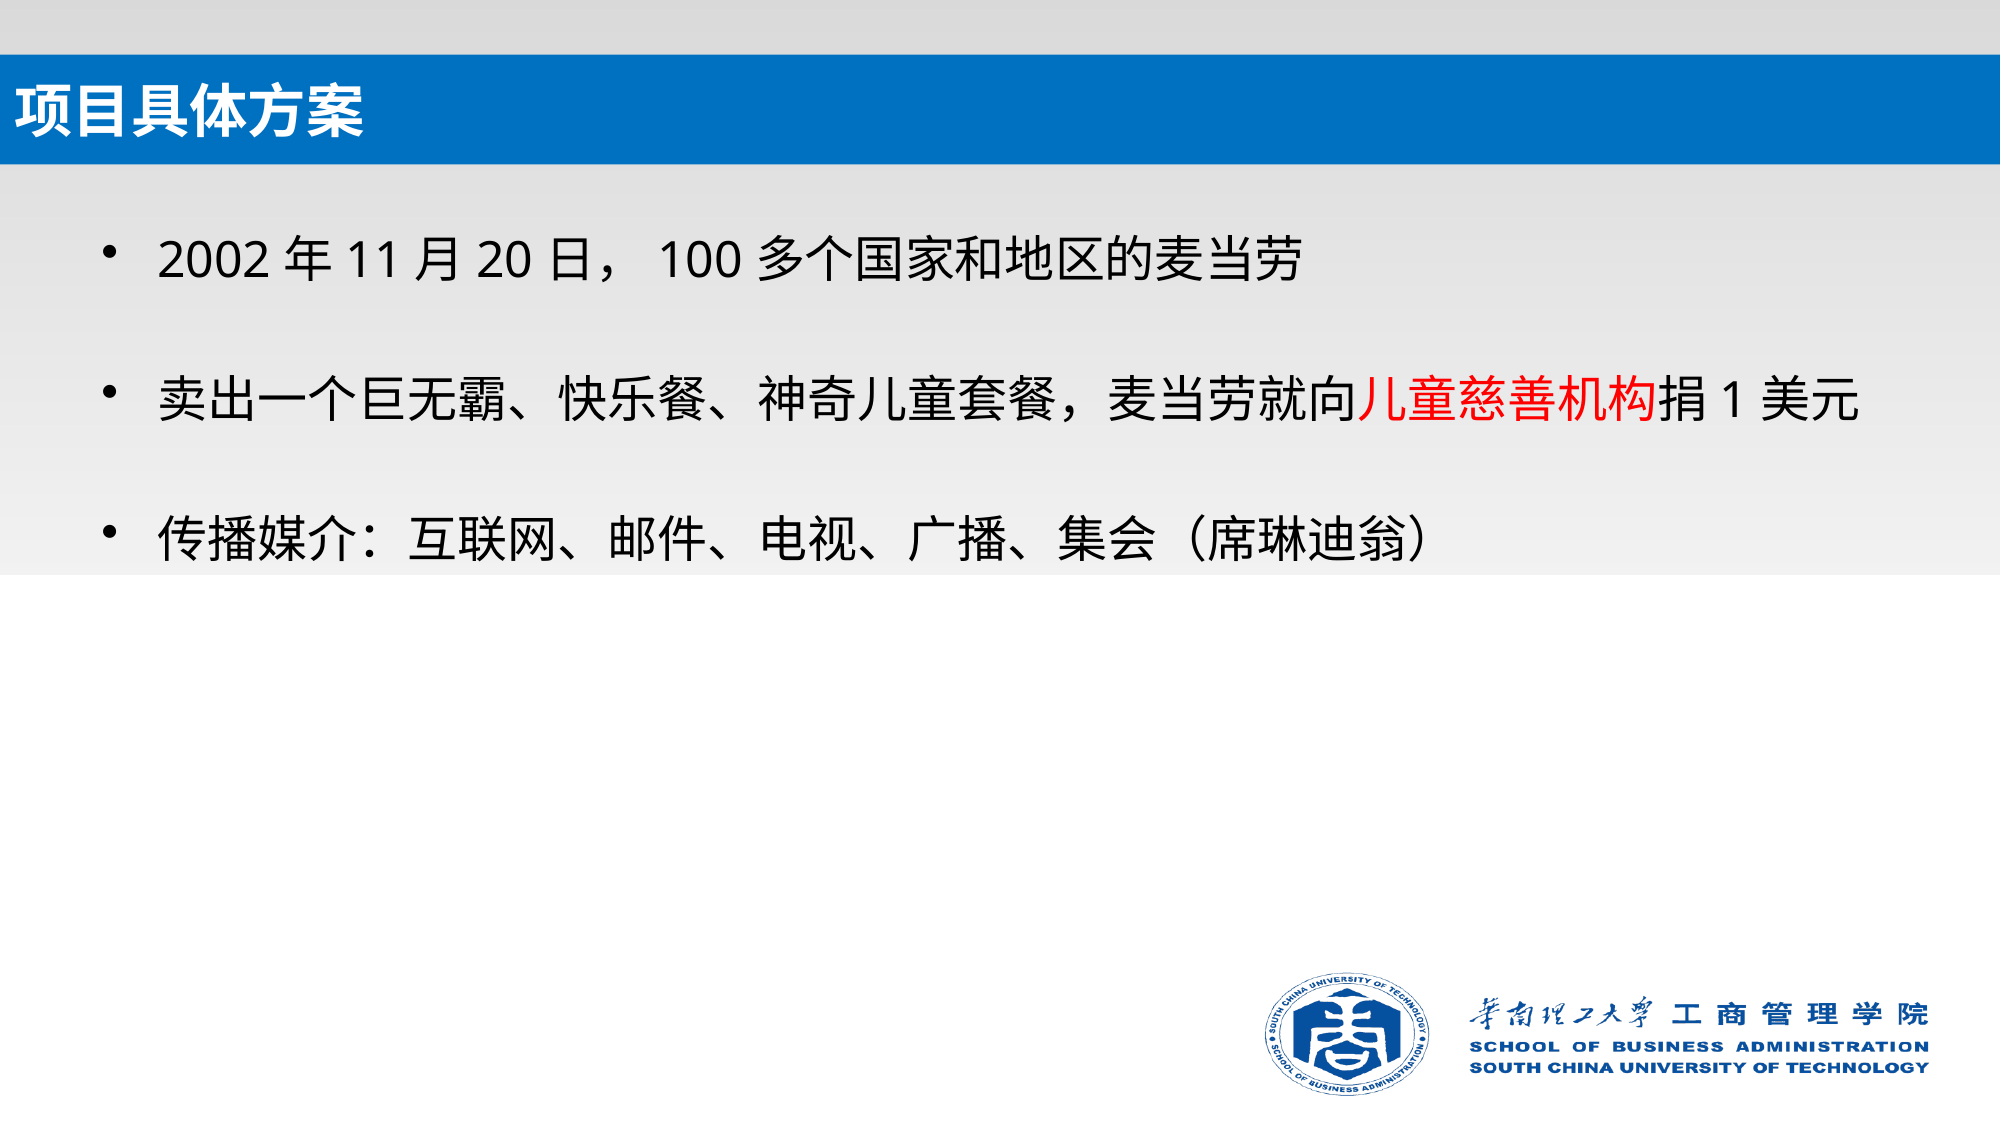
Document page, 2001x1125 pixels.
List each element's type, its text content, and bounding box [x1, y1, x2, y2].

list 2002年11月20日，100多个国家和地区的麦当劳 卖出一个巨无霸、快乐餐、神奇儿童套餐，麦当劳就向儿童慈善机构捐1美元 传播媒介：互联网、邮件、电视、广播、集会（席琳迪翁） [86, 219, 1898, 1006]
title 项目具体方案 [0, 54, 2000, 165]
picture [1241, 941, 1961, 1125]
